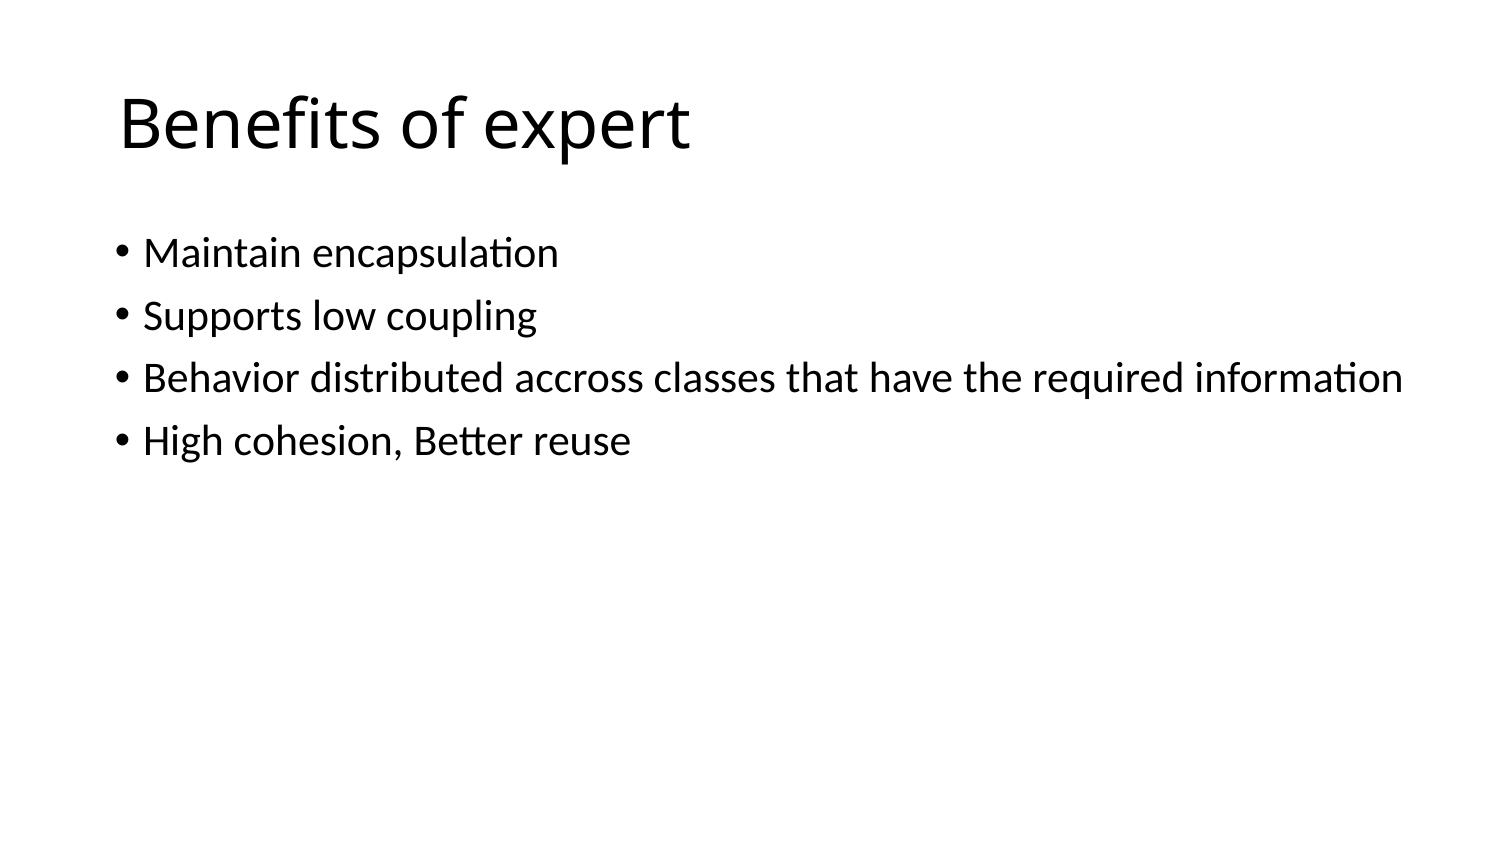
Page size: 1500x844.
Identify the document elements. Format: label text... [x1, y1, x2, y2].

title Benefits of expert [103, 44, 1397, 208]
list Maintain encapsulation Supports low coupling Behavior distributed accross classes that have the required information High cohesion, Better reuse [99, 221, 1438, 760]
